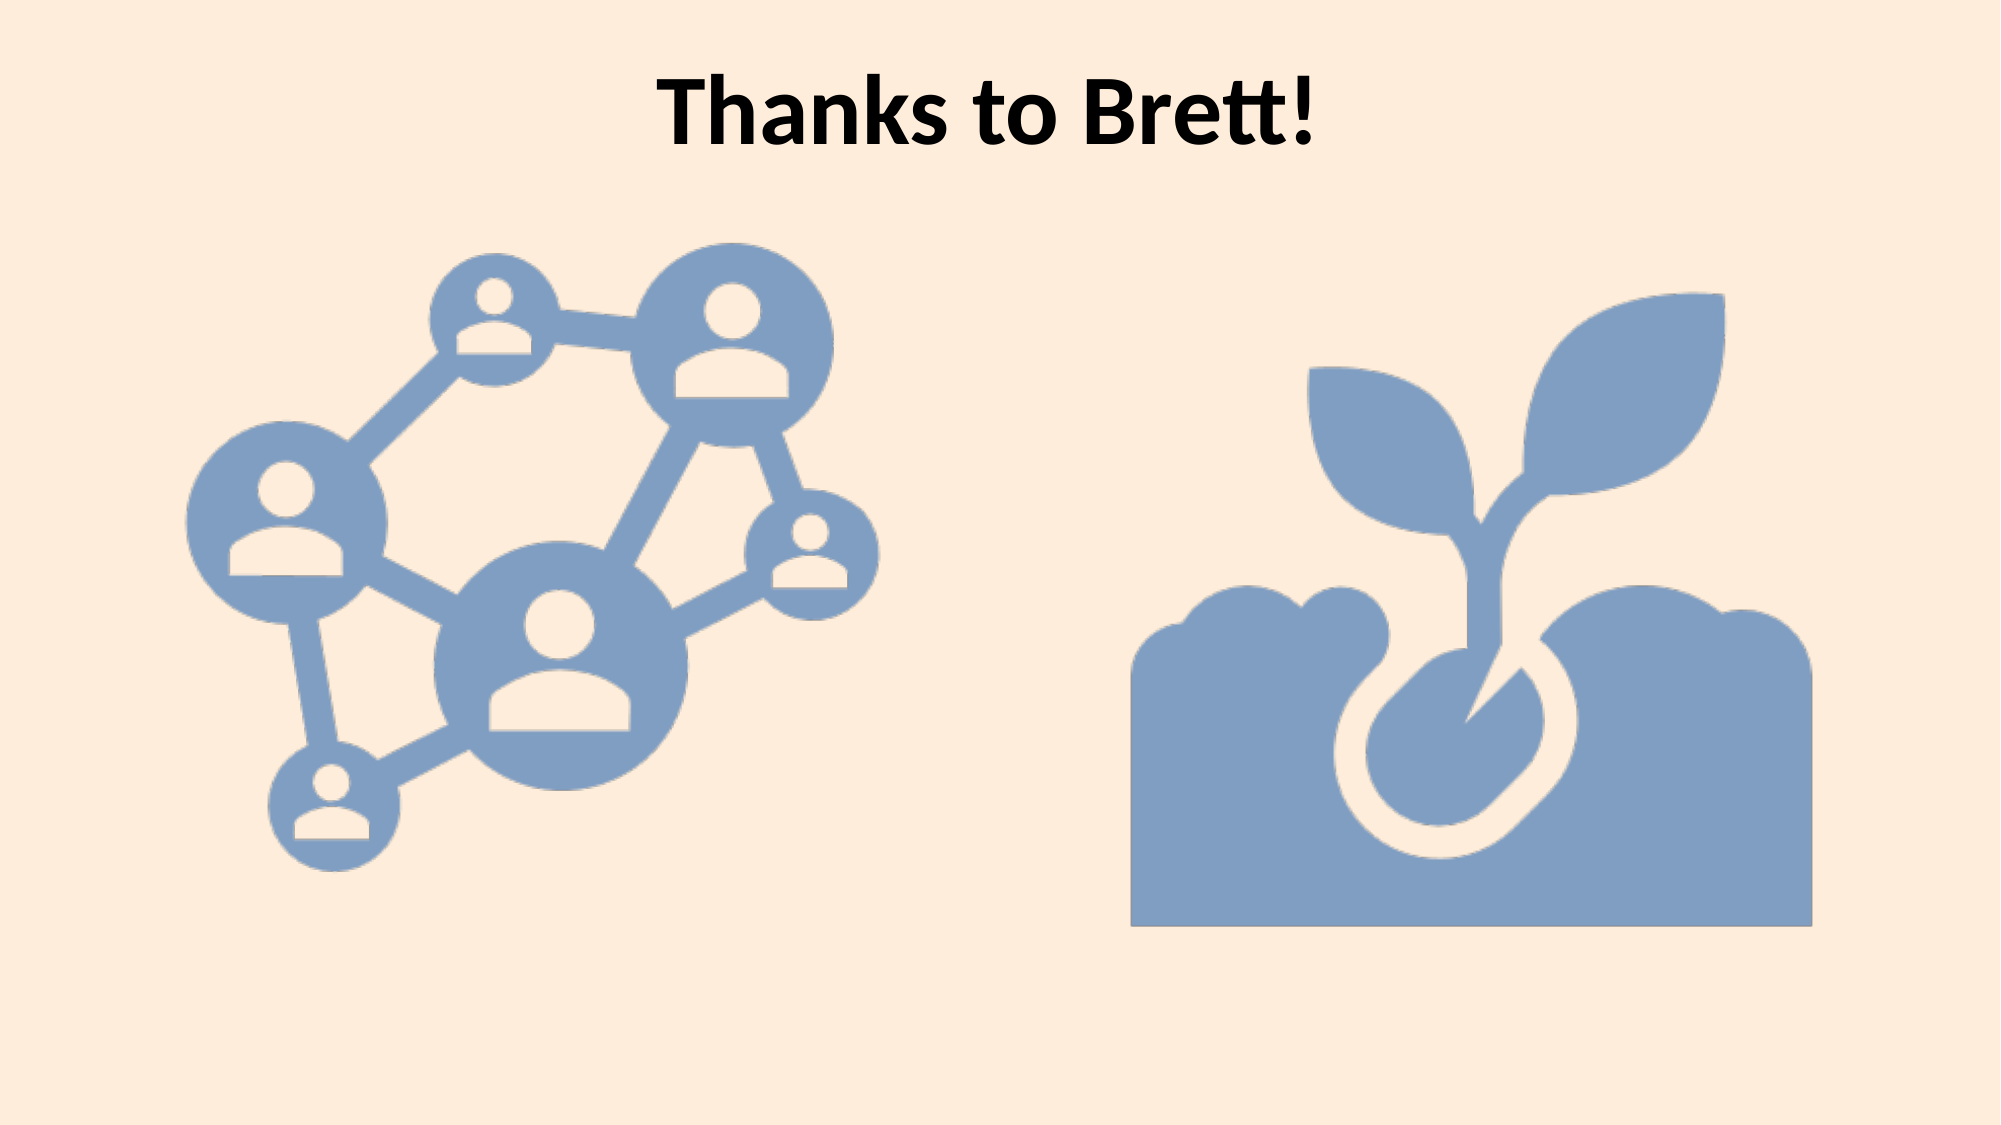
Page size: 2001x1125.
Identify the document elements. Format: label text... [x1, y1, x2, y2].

text_box Thanks to Brett! [641, 37, 1359, 173]
picture [139, 173, 917, 952]
picture [1083, 173, 1861, 952]
